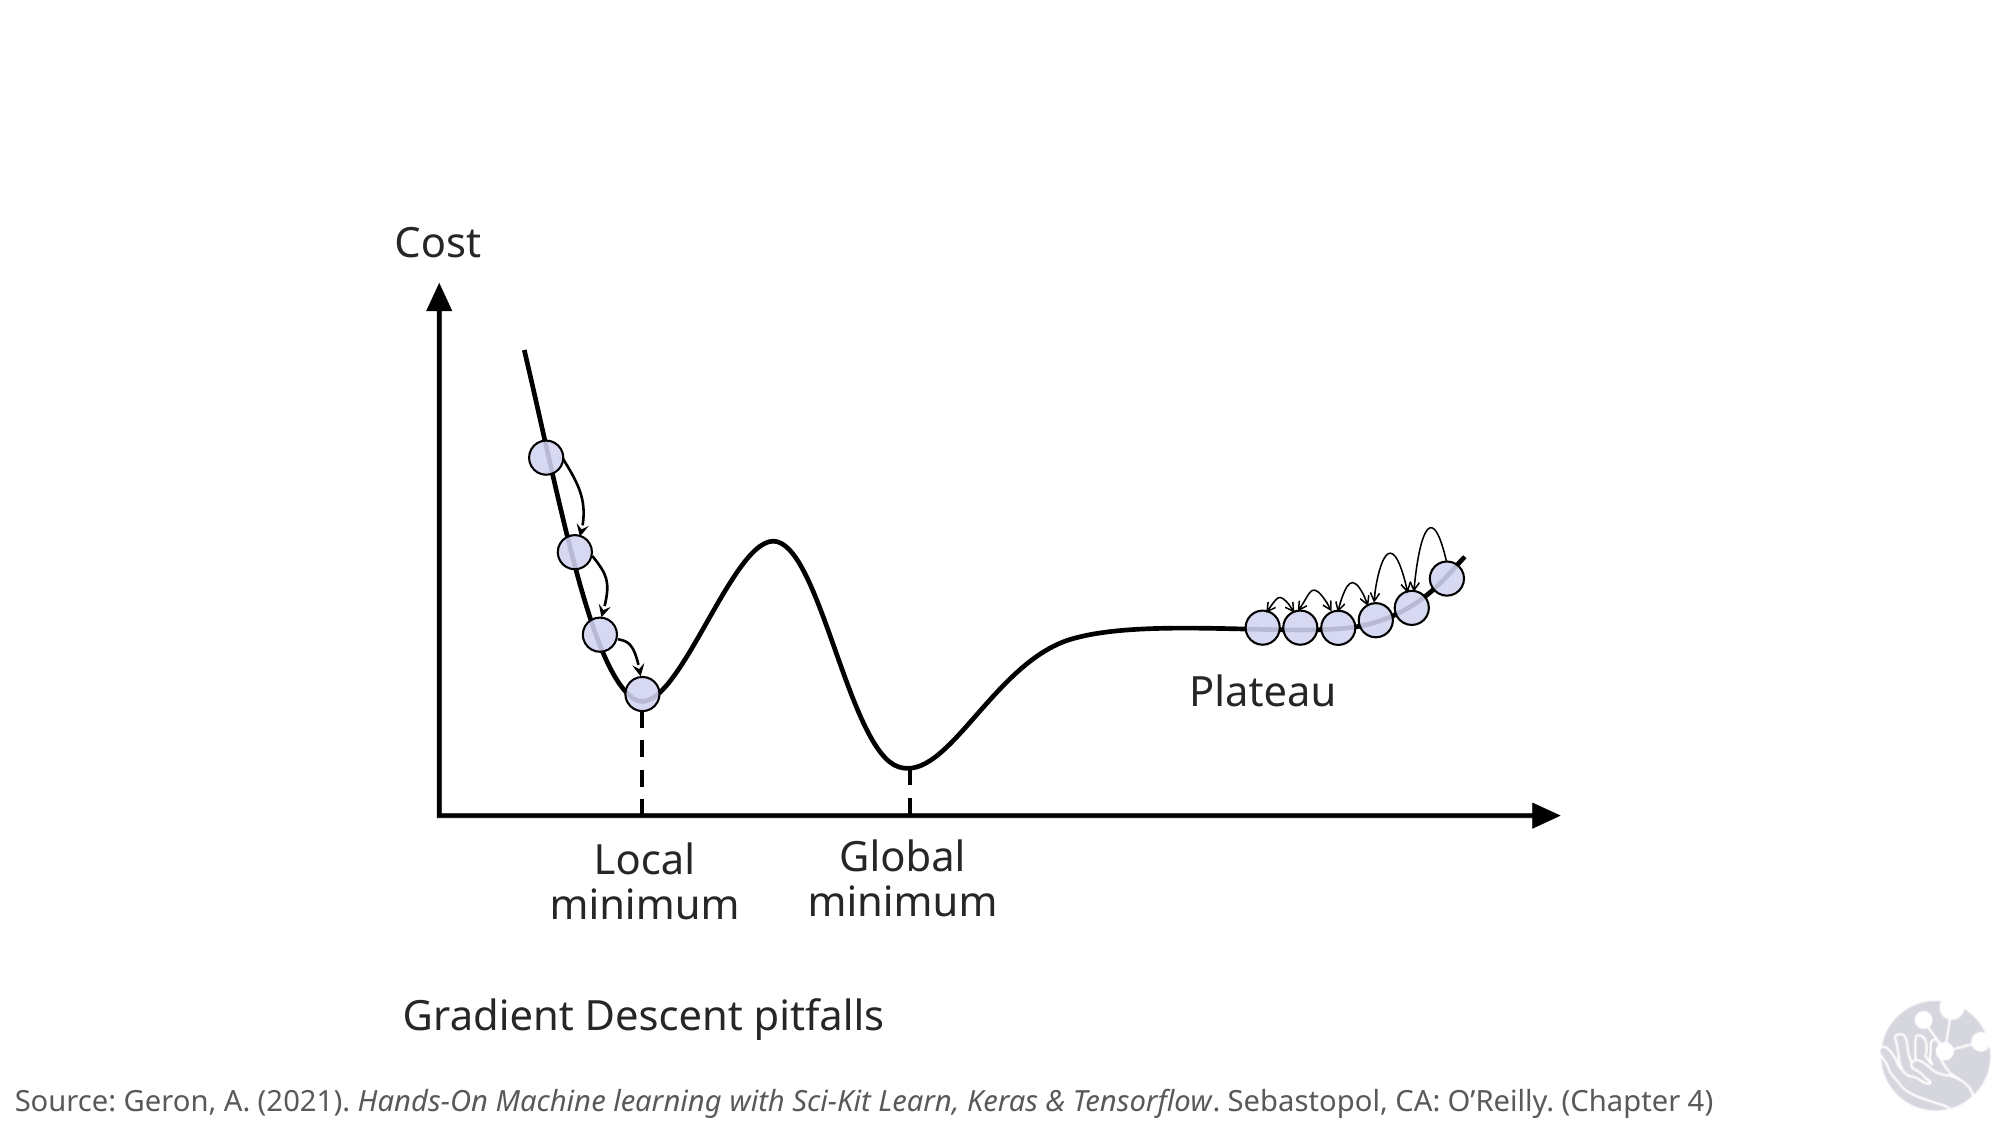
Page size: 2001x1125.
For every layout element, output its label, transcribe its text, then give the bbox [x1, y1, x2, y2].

text_box Gradient Descent pitfalls [386, 987, 901, 1048]
text_box Local minimum [509, 831, 780, 938]
text_box [591, 555, 611, 618]
picture [1866, 989, 1998, 1123]
text_box [562, 458, 589, 537]
text_box Global minimum [767, 828, 1038, 935]
text_box [1410, 526, 1448, 592]
text_box Cost [302, 213, 573, 321]
text_box Plateau [1127, 663, 1398, 770]
text_box [1282, 609, 1319, 646]
text_box [581, 616, 619, 653]
text_box [1428, 560, 1466, 597]
text_box [528, 439, 565, 476]
text_box [624, 675, 661, 712]
text_box [436, 321, 1563, 830]
text_box [556, 534, 594, 571]
text_box [1266, 596, 1295, 613]
text_box [1369, 552, 1411, 603]
text_box [1417, 580, 1433, 597]
text_box [1446, 552, 1466, 565]
text_box Source: Geron, A. (2021). Hands-On Machine learning with Sci-Kit Learn, Keras & Tensorflow. Sebastopol, CA: O’Reilly. (Chapter 4) [0, 1074, 2000, 1125]
text_box [1393, 589, 1430, 627]
text_box [617, 638, 645, 677]
text_box [523, 349, 1419, 770]
text_box [1297, 589, 1332, 612]
text_box [1320, 610, 1357, 646]
text_box [1244, 609, 1281, 646]
text_box [1357, 602, 1394, 639]
text_box [1335, 581, 1370, 613]
